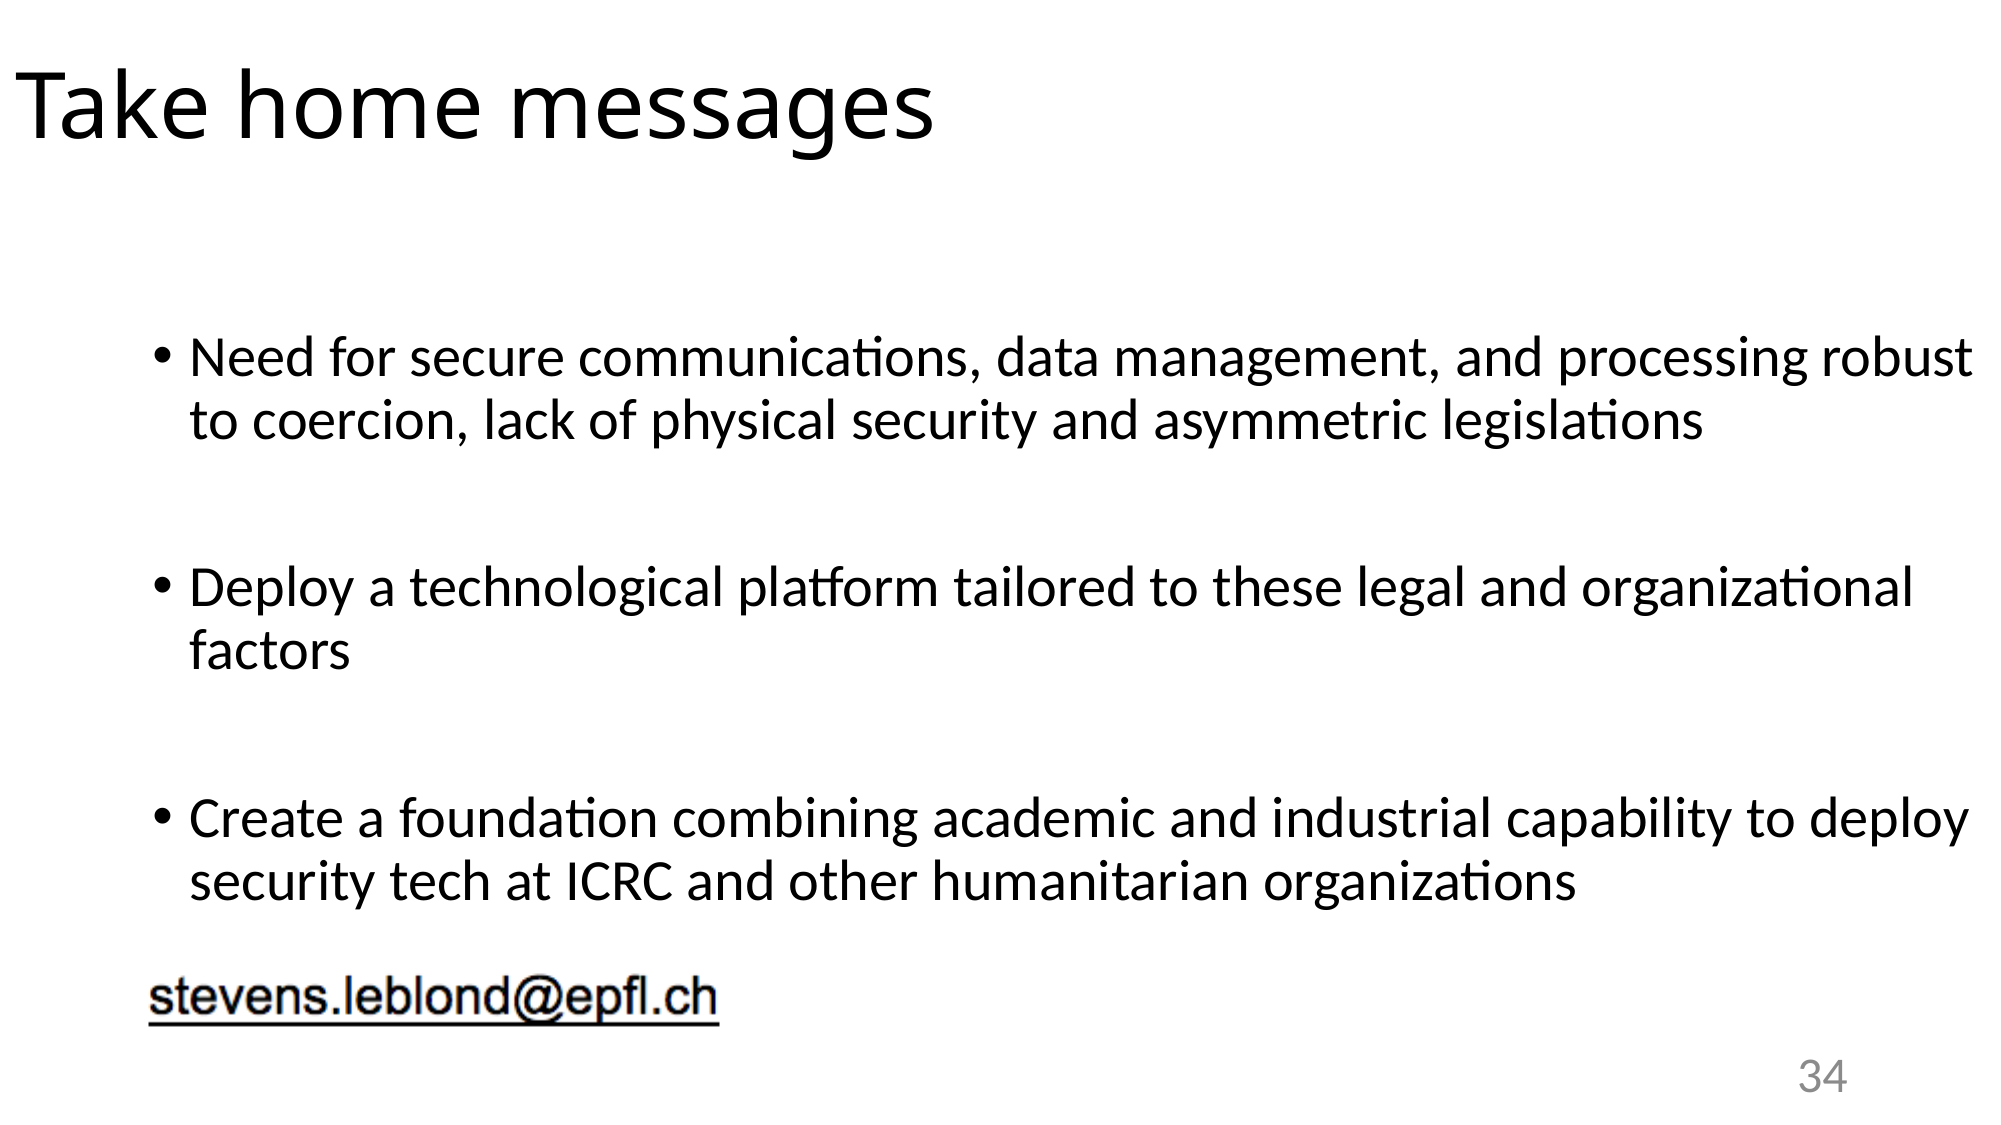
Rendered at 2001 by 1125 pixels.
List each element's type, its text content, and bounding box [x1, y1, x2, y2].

title Take home messages [0, 0, 1725, 218]
picture [137, 962, 724, 1043]
slide_number 34 [1412, 1042, 1863, 1103]
list Need for secure communications, data management, and processing robust to coercion, lack of physical security and asymmetric legislations Deploy a technological platform tailored to these legal and organizational factors Create a foundation combining academic and industrial capability to deploy security tech at ICRC and other humanitarian organizations [137, 318, 2000, 1033]
